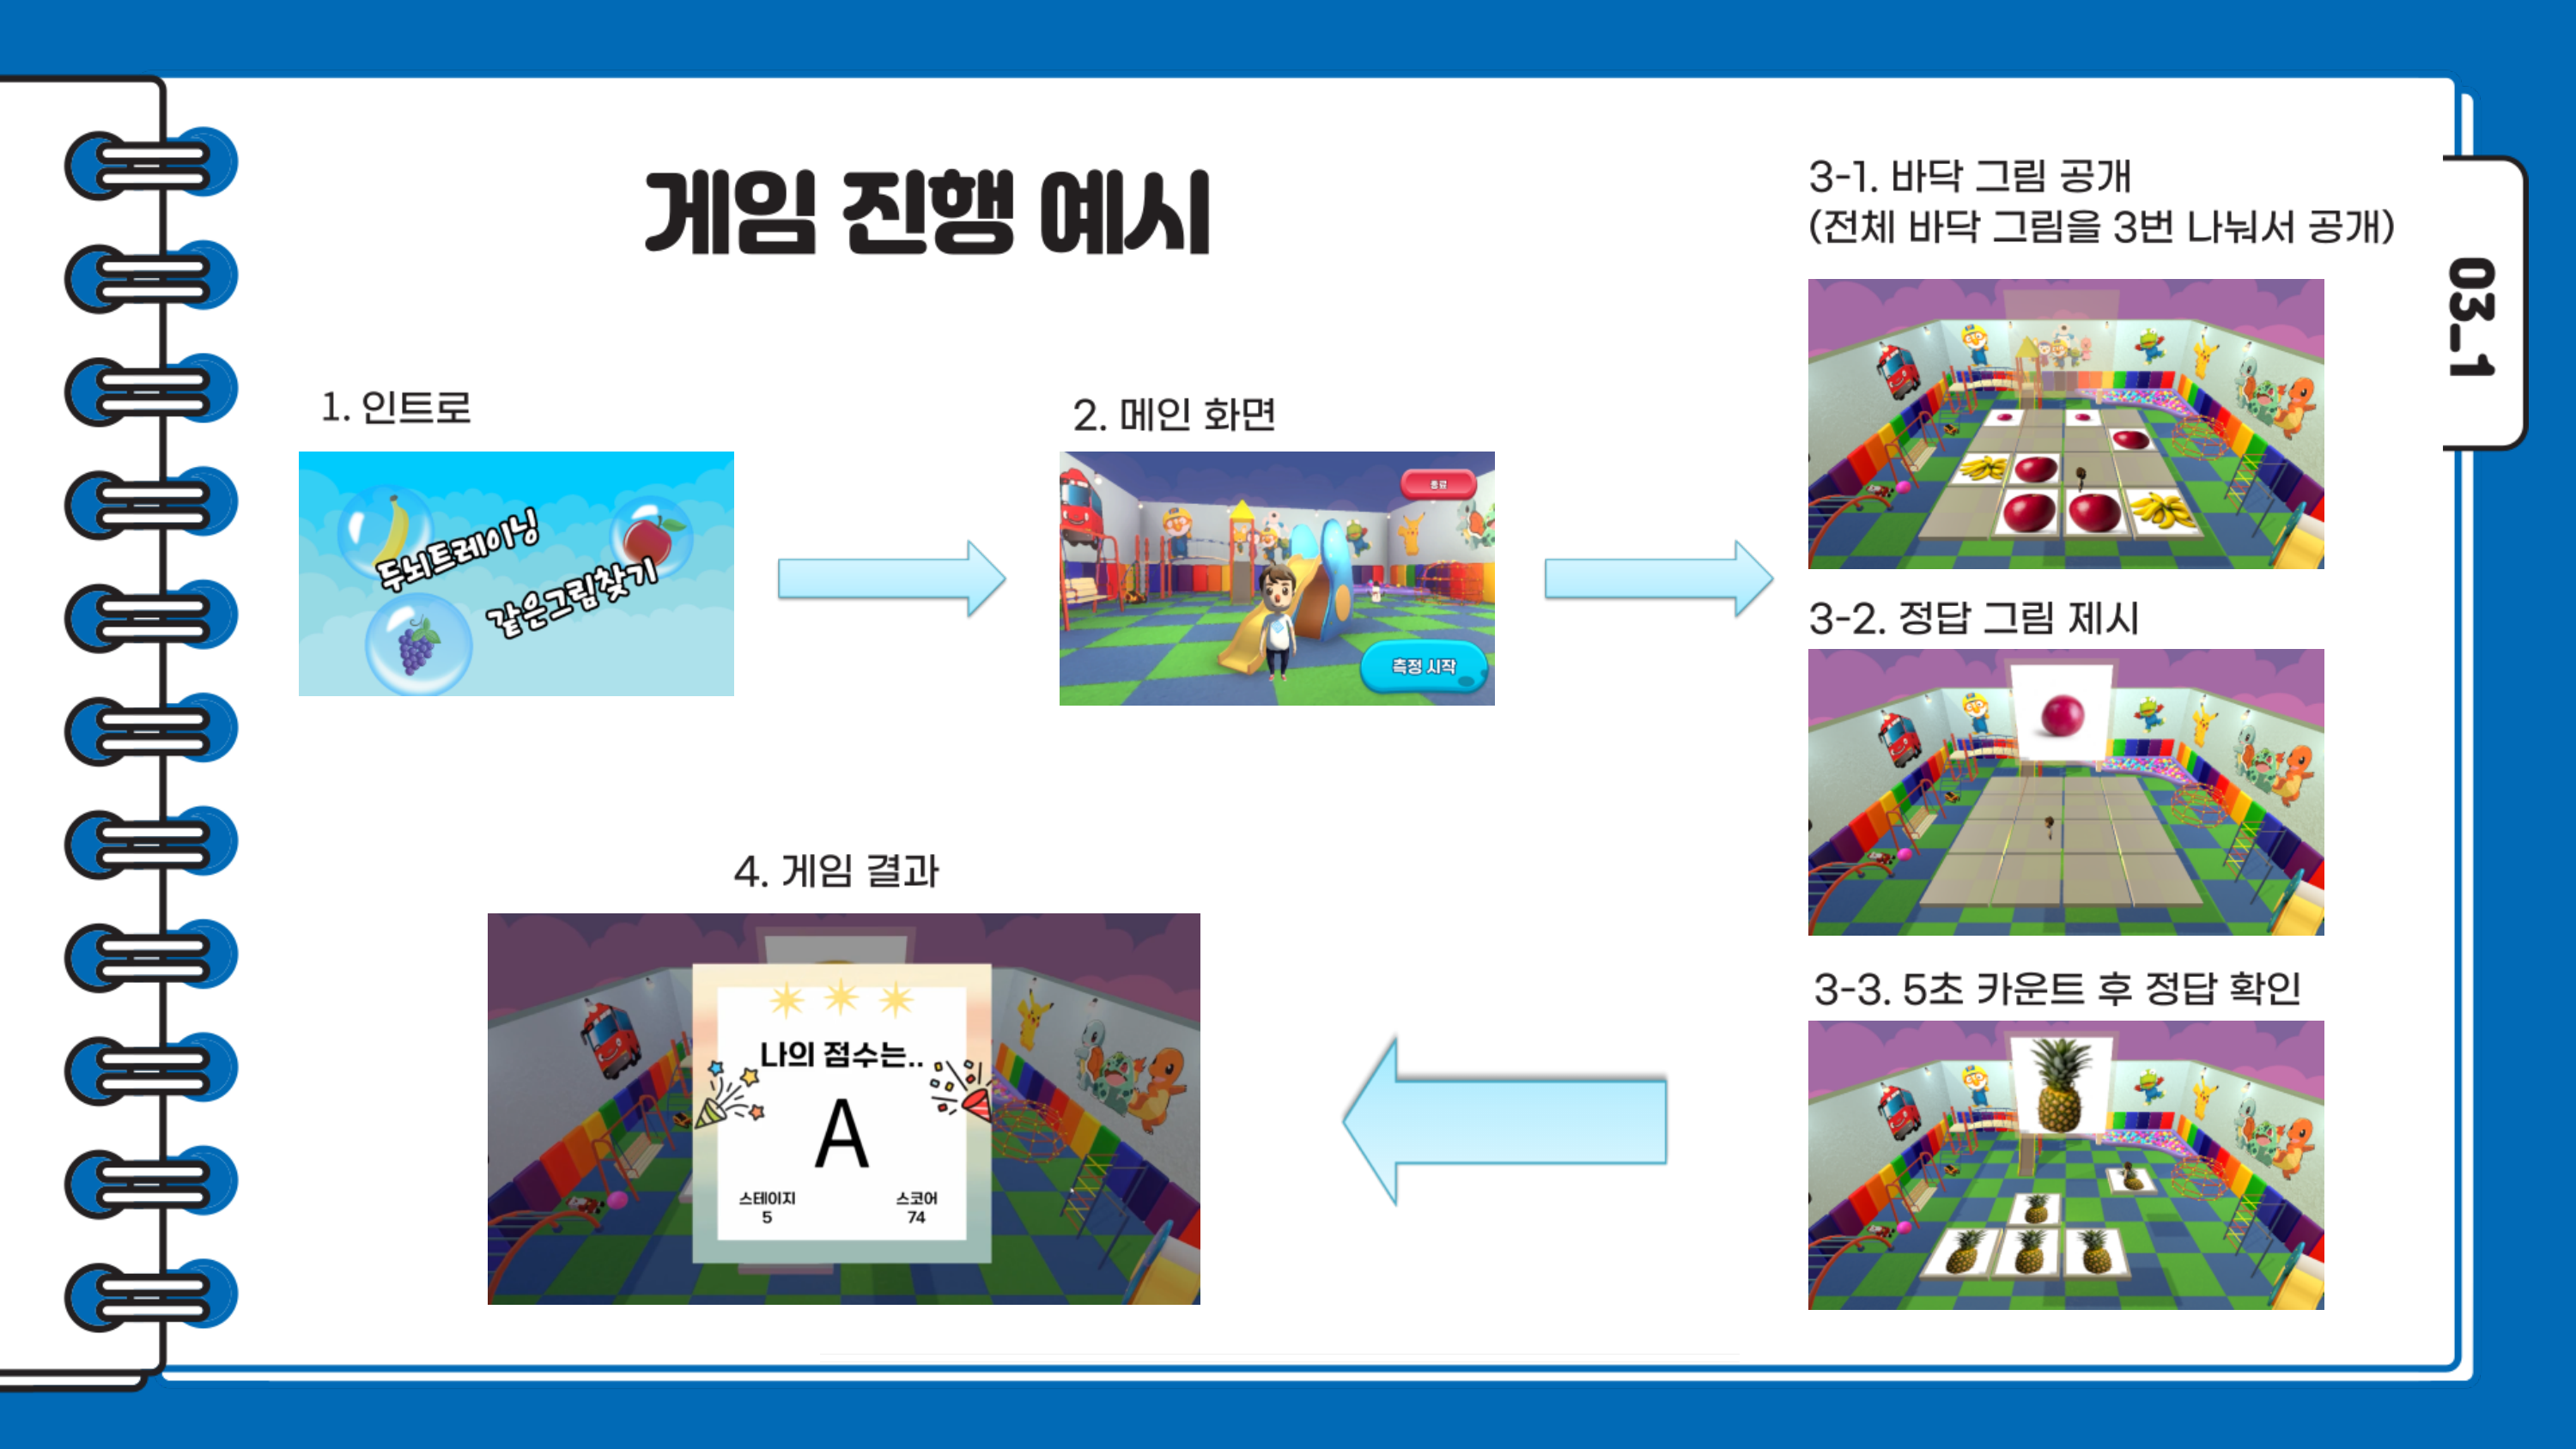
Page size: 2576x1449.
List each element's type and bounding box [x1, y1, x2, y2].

text_box [488, 913, 1201, 1305]
text_box [1808, 300, 2324, 569]
text_box [82, 61, 2488, 1398]
picture [1801, 955, 2338, 1056]
picture [1797, 142, 2560, 431]
picture [1061, 380, 1313, 582]
text_box [774, 537, 1012, 624]
text_box [2442, 419, 2530, 452]
text_box [1808, 1021, 2324, 1310]
text_box [299, 452, 734, 697]
text_box [1541, 537, 1778, 624]
text_box [0, 65, 220, 1404]
picture [295, 370, 519, 464]
picture [1797, 585, 2176, 685]
text_box [820, 1346, 1740, 1371]
picture [615, 112, 1302, 357]
text_box [1808, 649, 2324, 937]
text_box [1060, 452, 1495, 706]
picture [720, 834, 979, 913]
text_box [2442, 154, 2530, 256]
text_box [1335, 1022, 1673, 1212]
